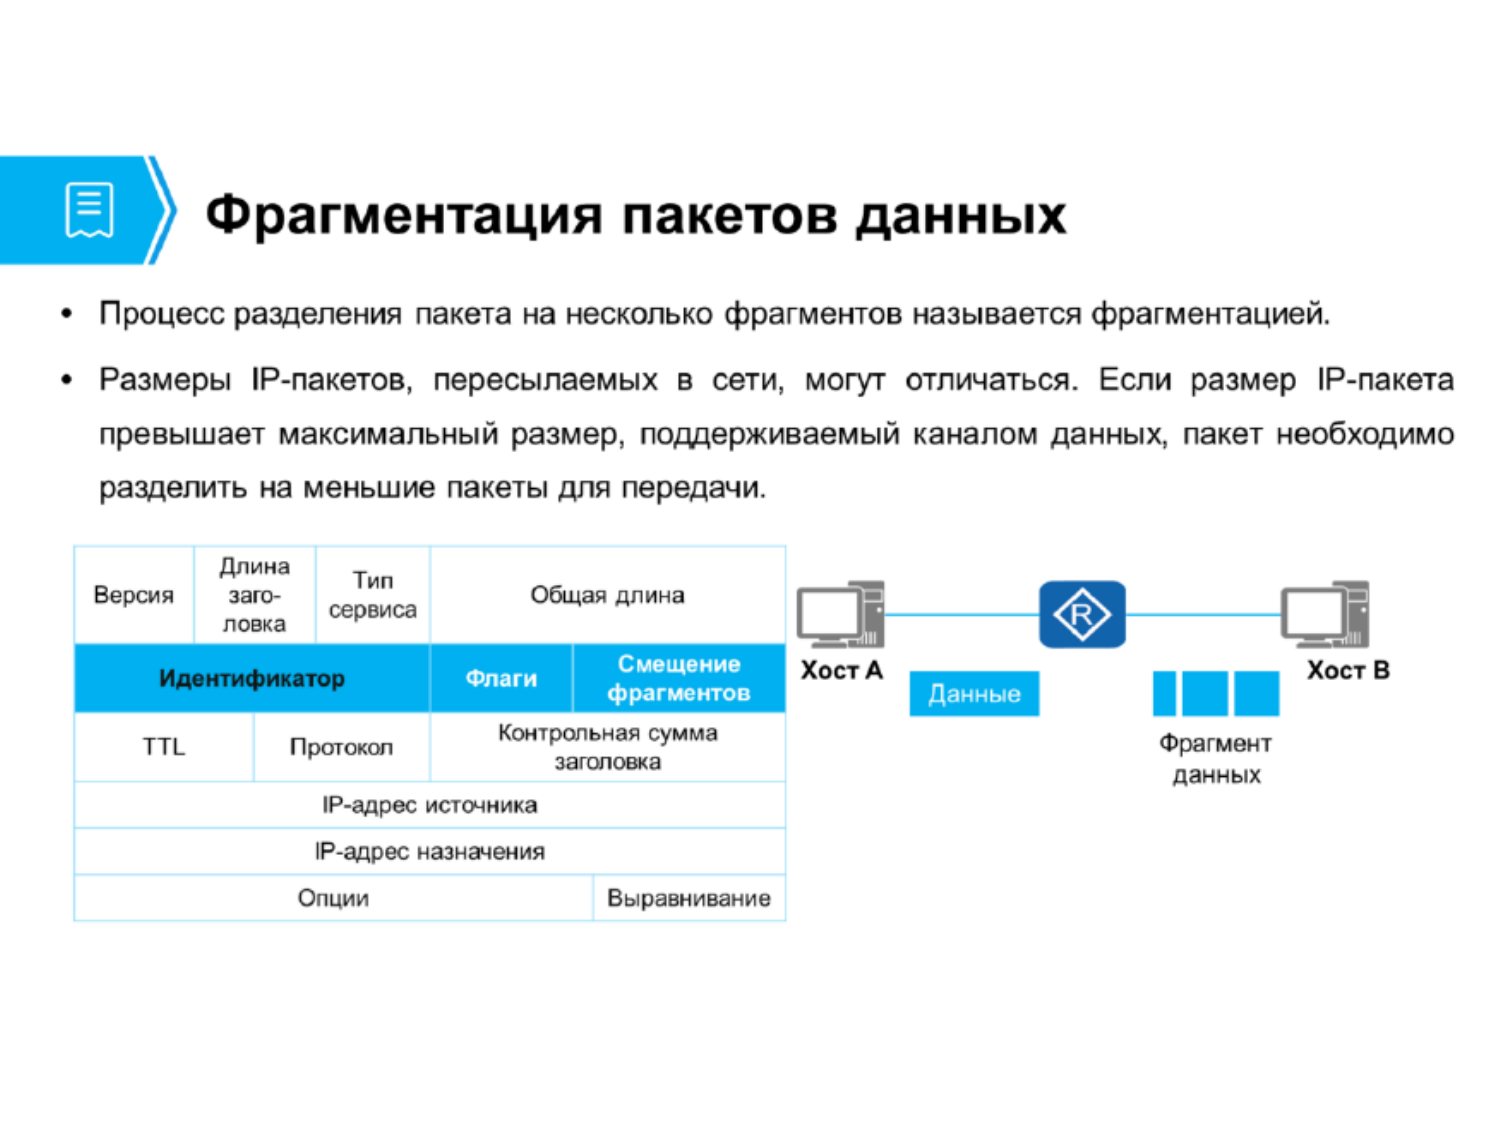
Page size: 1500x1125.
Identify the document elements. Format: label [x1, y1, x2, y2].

list [0, 127, 1500, 932]
